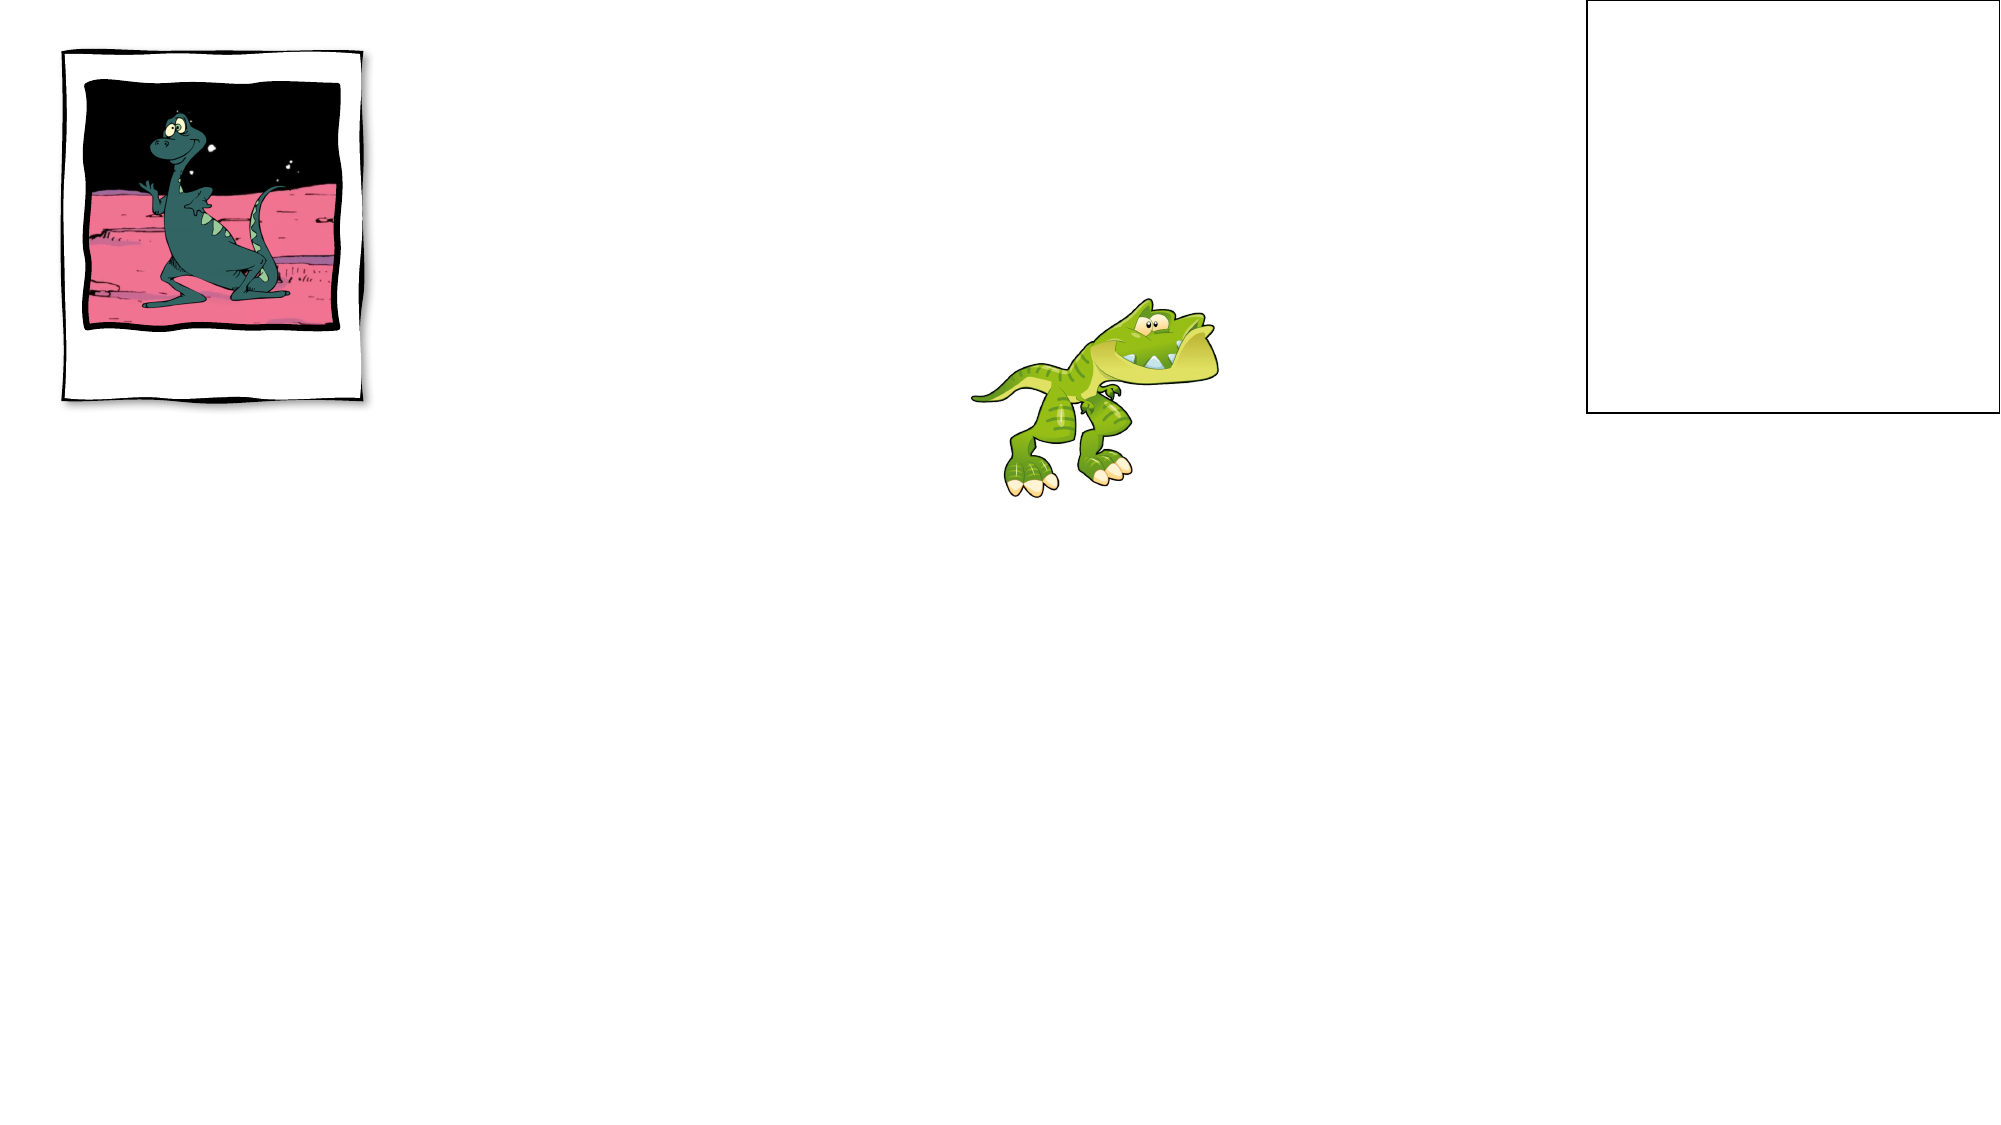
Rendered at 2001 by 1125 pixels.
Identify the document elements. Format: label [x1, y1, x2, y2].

text_box [62, 50, 363, 402]
text_box [1586, 0, 2000, 414]
picture [969, 296, 1220, 500]
picture [87, 85, 338, 328]
